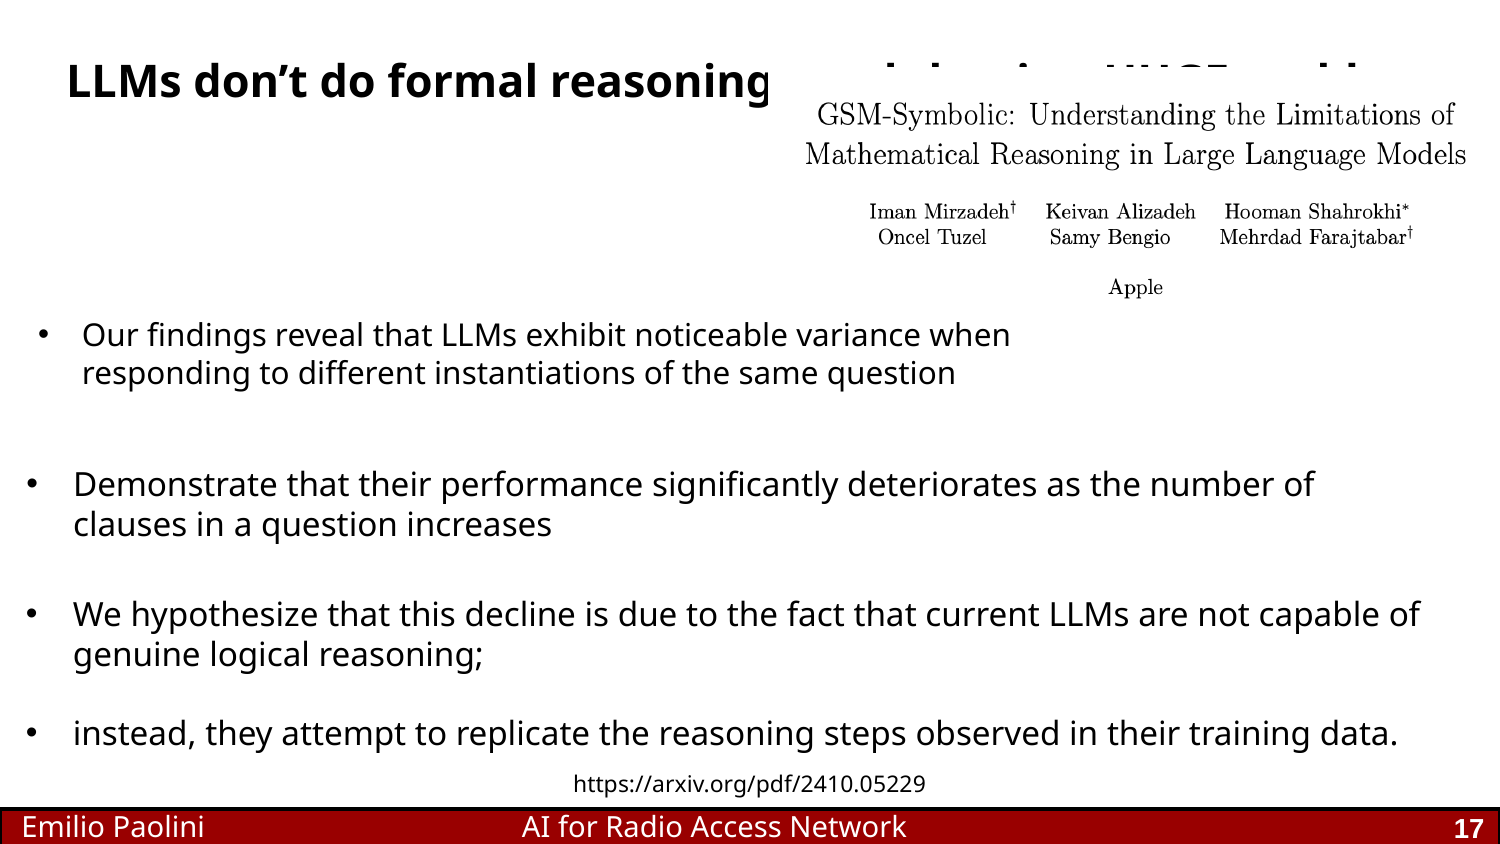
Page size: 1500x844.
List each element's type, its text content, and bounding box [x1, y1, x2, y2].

title Our findings reveal that LLMs exhibit noticeable variance when responding to different instantiations of the same question [23, 283, 1049, 422]
picture [768, 67, 1500, 312]
title LLMs don’t do formal reasoning - and that is a HUGE problem [51, 10, 1449, 149]
text_box We hypothesize that this decline is due to the fact that current LLMs are not capable of genuine logical reasoning; instead, they attempt to replicate the reasoning steps observed in their training data. [11, 585, 1449, 760]
text_box https://arxiv.org/pdf/2410.05229 [558, 762, 942, 805]
text_box Demonstrate that their performance significantly deteriorates as the number of clauses in a question increases [11, 448, 1449, 558]
slide_number 17 [1415, 808, 1500, 844]
